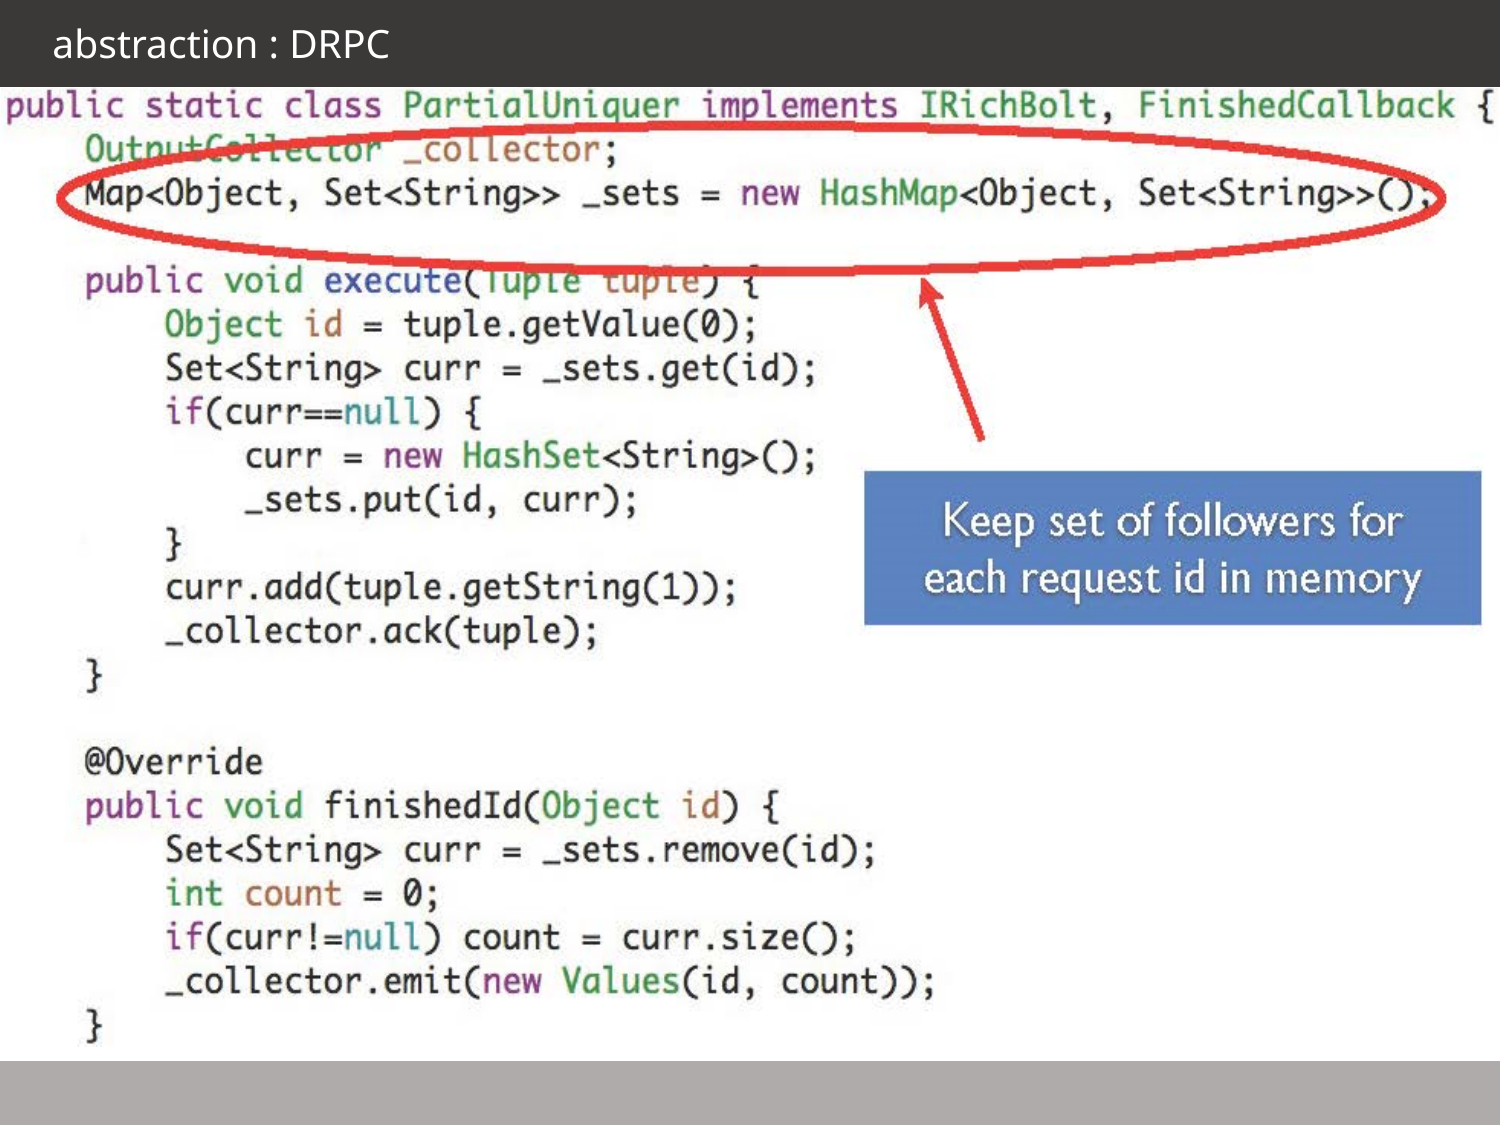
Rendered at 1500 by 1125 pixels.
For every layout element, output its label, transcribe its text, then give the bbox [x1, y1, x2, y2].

text_box abstraction : DRPC [0, 0, 1500, 87]
picture [0, 87, 1500, 1047]
text_box [0, 1060, 1500, 1125]
